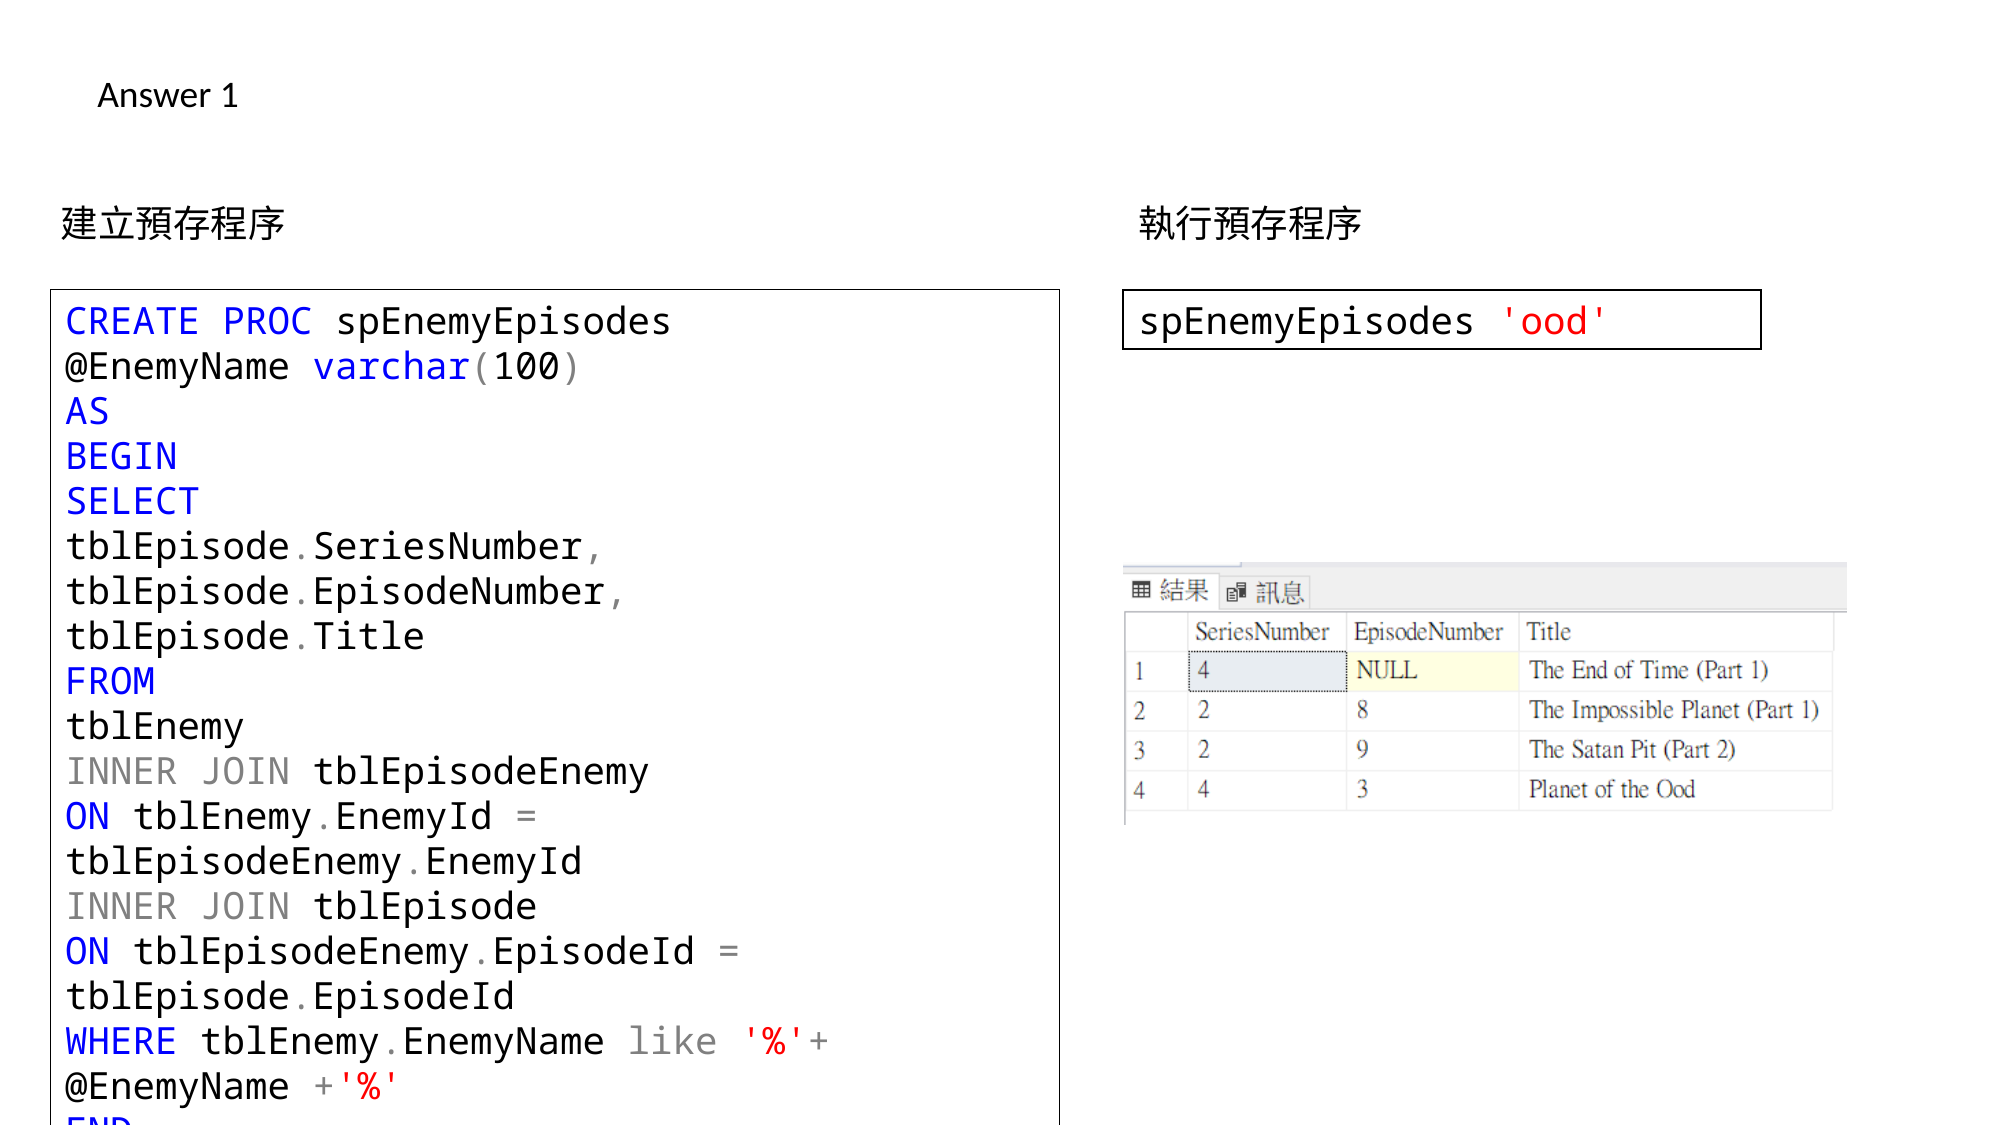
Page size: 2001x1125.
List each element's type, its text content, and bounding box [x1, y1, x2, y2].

text_box CREATE PROC spEnemyEpisodes @EnemyName varchar(100) AS BEGIN SELECT tblEpisode.SeriesNumber, tblEpisode.EpisodeNumber, tblEpisode.Title FROM tblEnemy INNER JOIN tblEpisodeEnemy ON tblEnemy.EnemyId = tblEpisodeEnemy.EnemyId INNER JOIN tblEpisode ON tblEpisodeEnemy.EpisodeId = tblEpisode.EpisodeId WHERE tblEnemy.EnemyName like '%'+ @EnemyName +'%' END [50, 289, 1060, 1125]
picture [1123, 562, 1847, 825]
text_box spEnemyEpisodes 'ood' [1122, 289, 1762, 350]
text_box 執行預存程序 [1123, 192, 2000, 253]
text_box Answer 1 [82, 62, 255, 123]
text_box 建立預存程序 [46, 192, 1055, 253]
